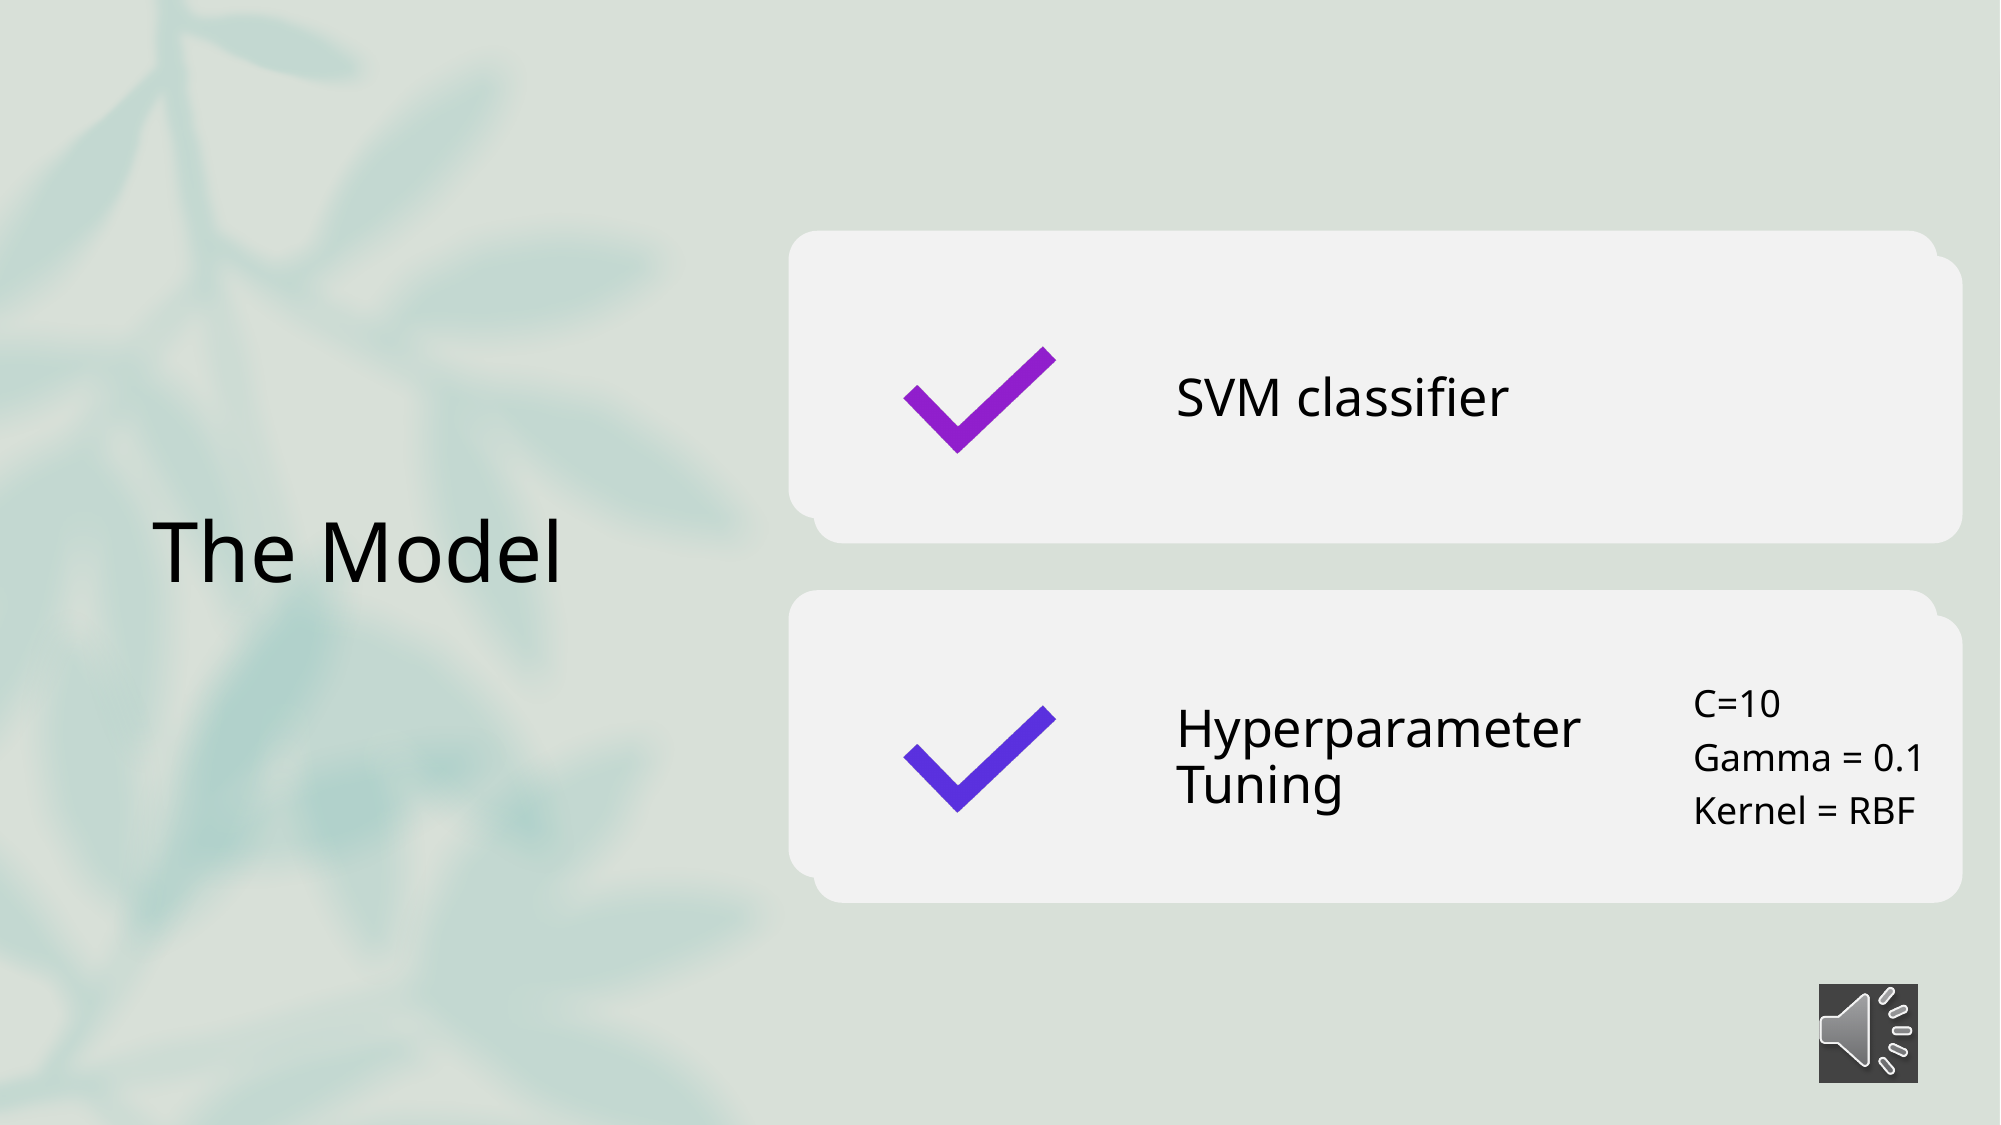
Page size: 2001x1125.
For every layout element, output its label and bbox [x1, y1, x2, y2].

text_box [813, 99, 1963, 1059]
list [788, 74, 1938, 1034]
text_box [0, 0, 860, 1125]
picture [1818, 983, 1919, 1084]
text_box [860, 0, 2000, 1125]
